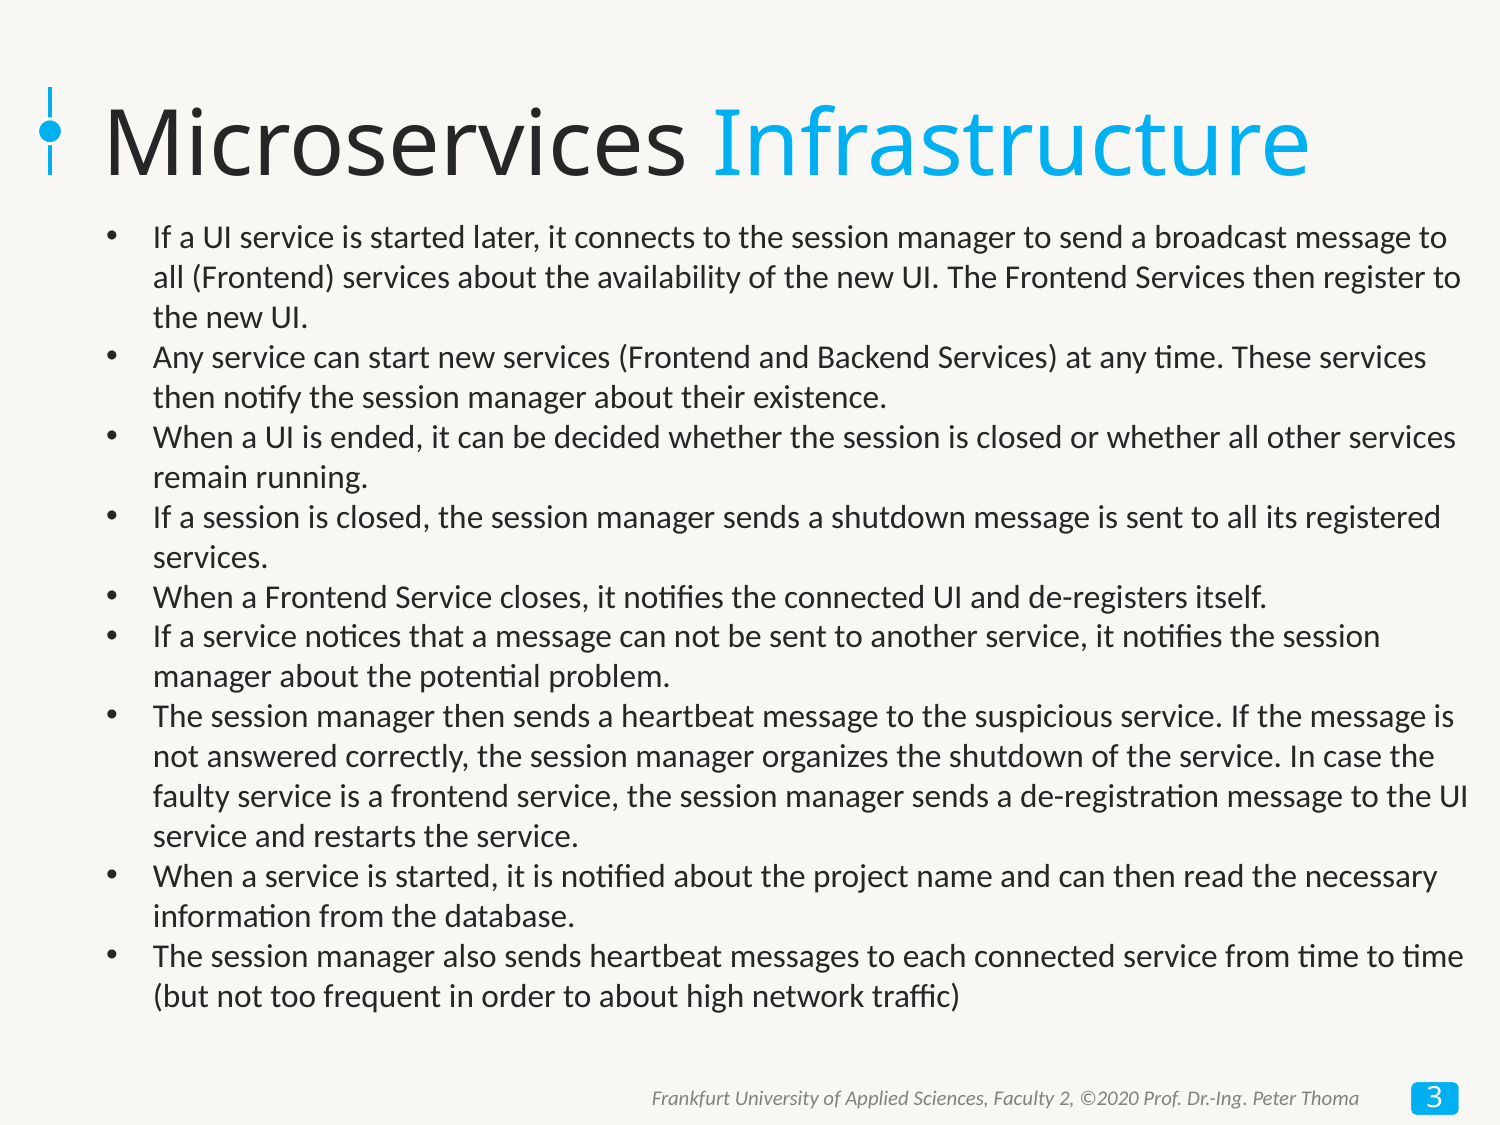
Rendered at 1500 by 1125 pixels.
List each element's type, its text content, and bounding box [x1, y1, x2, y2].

text_box 3 [1411, 1082, 1459, 1115]
text_box If a UI service is started later, it connects to the session manager to send a broadcast message to all (Frontend) services about the availability of the new UI. The Frontend Services then register to the new UI. Any service can start new services (Frontend and Backend Services) at any time. These services then notify the session manager about their existence. When a UI is ended, it can be decided whether the session is closed or whether all other services remain running. If a session is closed, the session manager sends a shutdown message is sent to all its registered services. When a Frontend Service closes, it notifies the connected UI and de-registers itself. If a service notices that a message can not be sent to another service, it notifies the session manager about the potential problem. The session manager then sends a heartbeat message to the suspicious service. If the message is not answered correctly, the session manager organizes the shutdown of the service. In case the faulty service is a frontend service, the session manager sends a de-registration message to the UI service and restarts the service. When a service is started, it is notified about the project name and can then read the necessary information from the database. The session manager also sends heartbeat messages to each connected service from time to time (but not too frequent in order to about high network traffic) [91, 208, 1495, 1022]
title Microservices Infrastructure [87, 45, 1425, 233]
